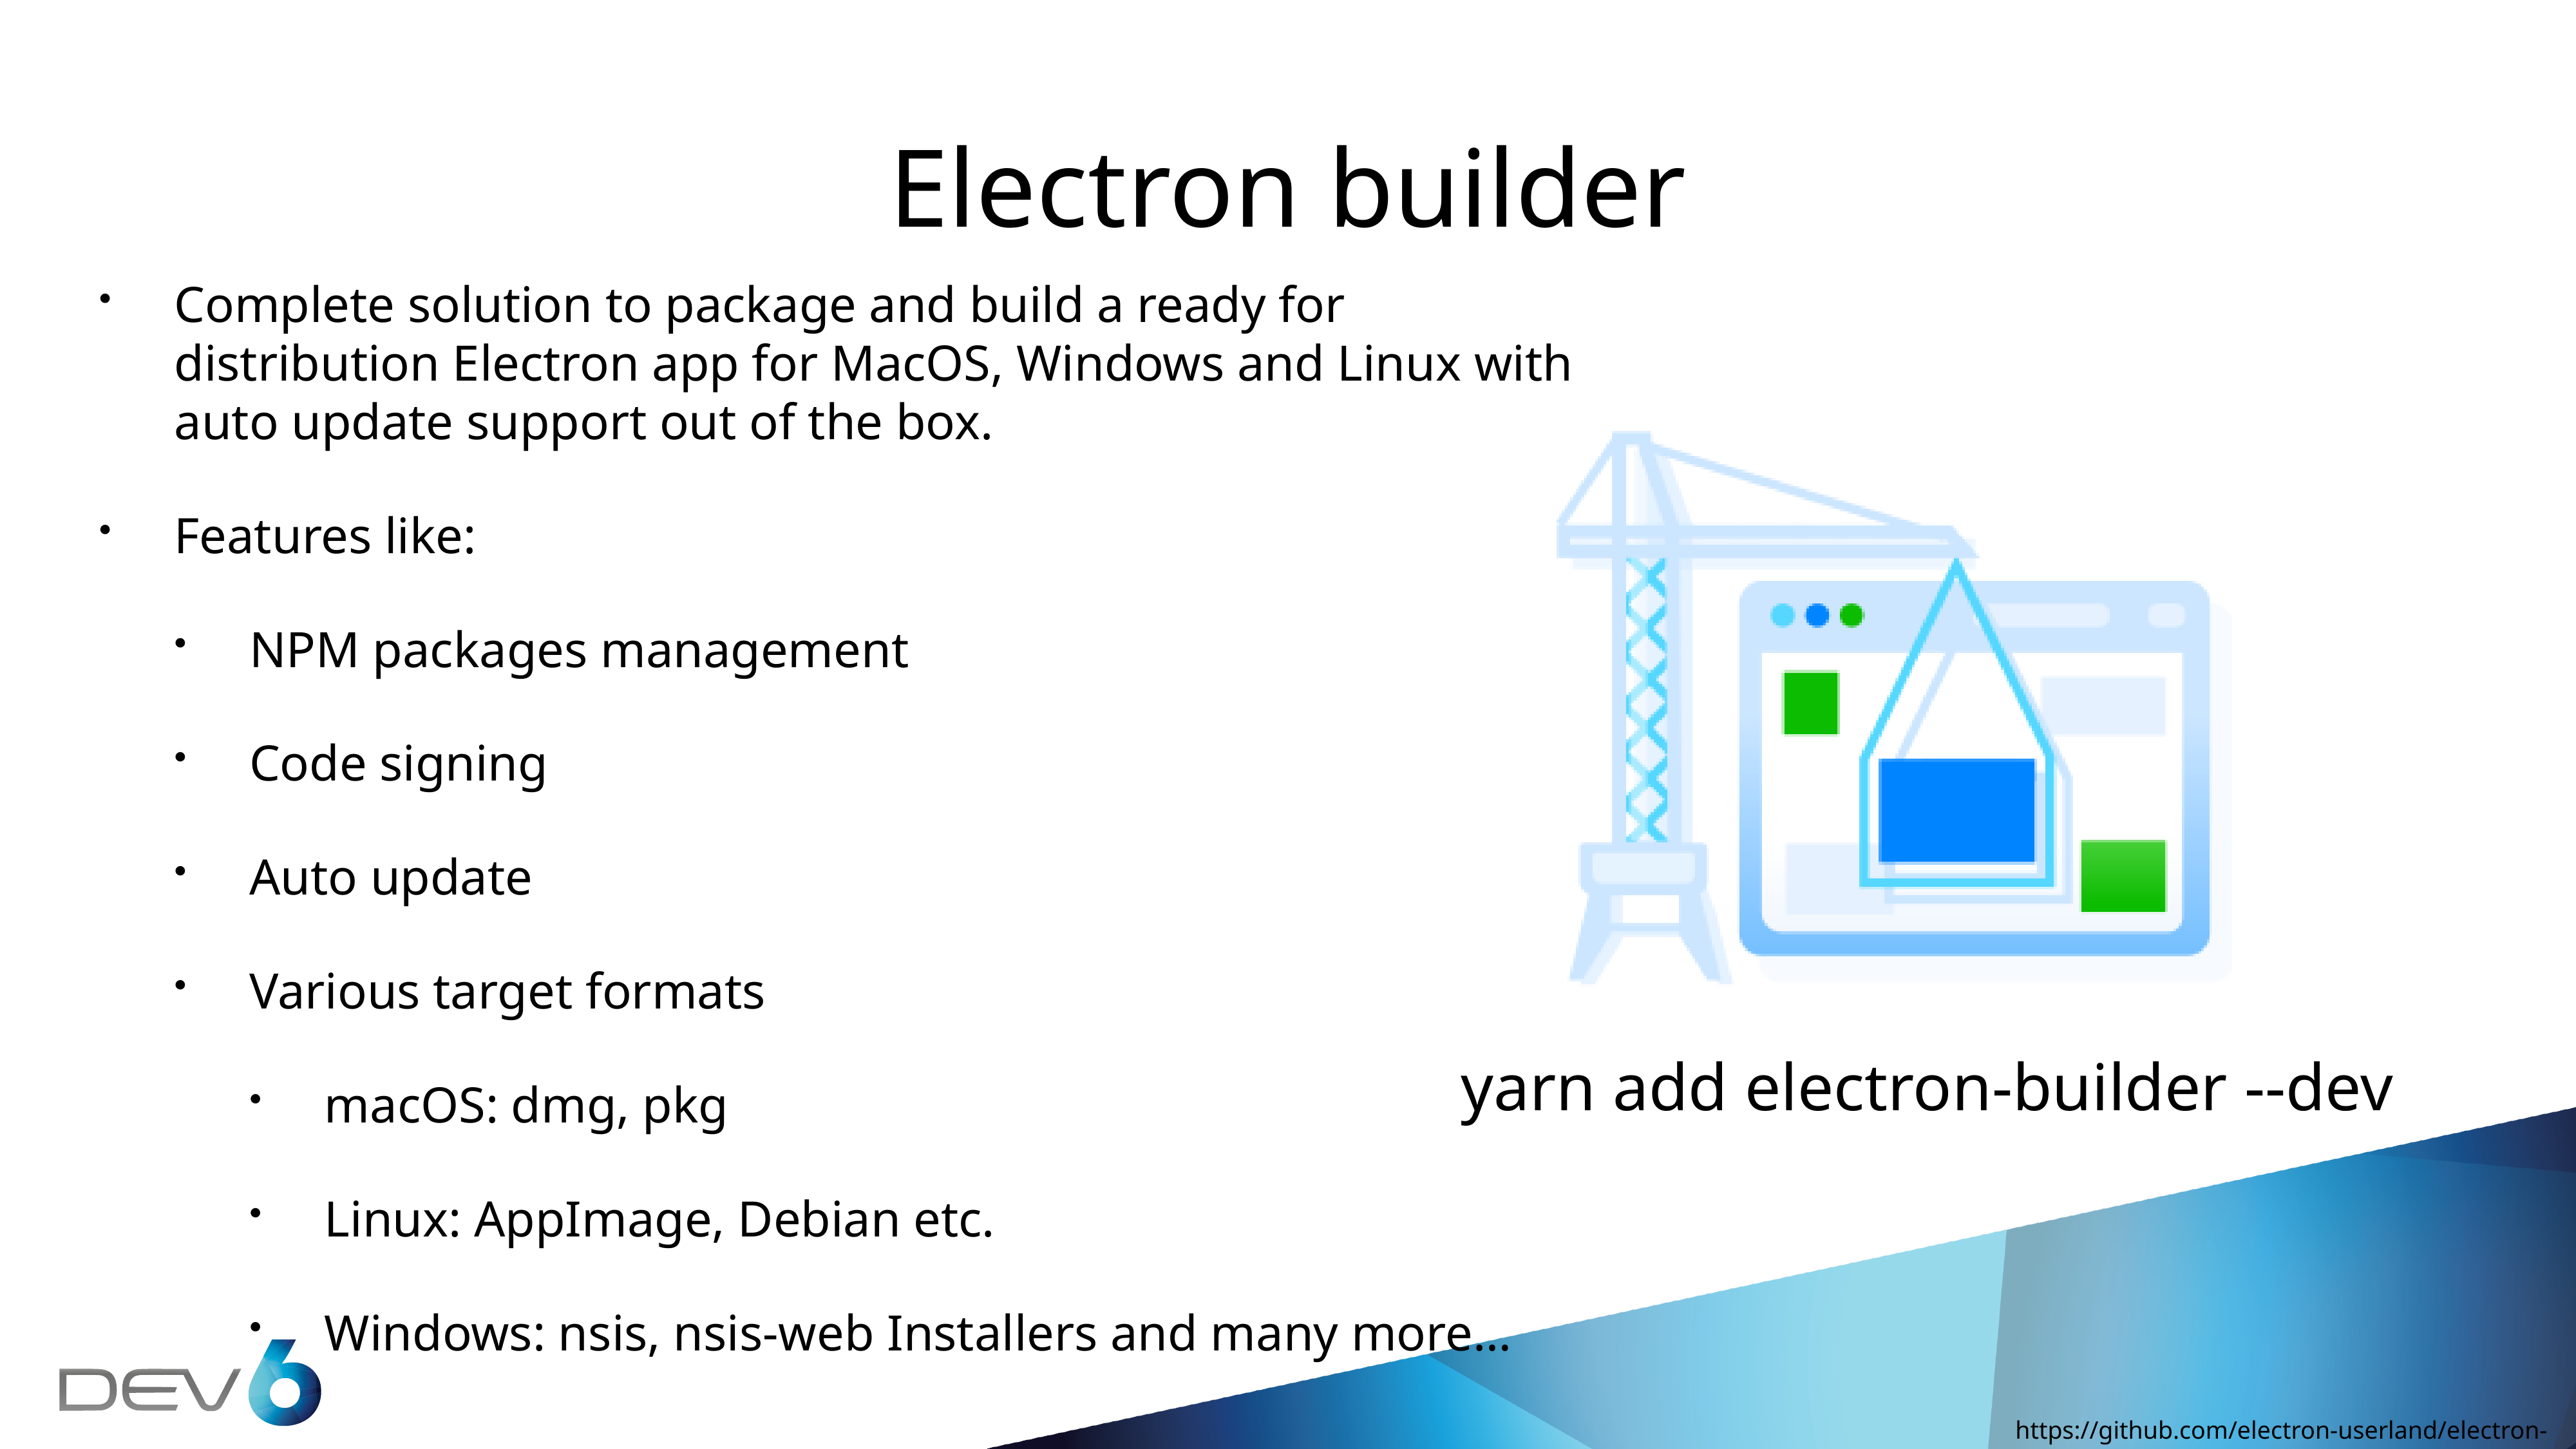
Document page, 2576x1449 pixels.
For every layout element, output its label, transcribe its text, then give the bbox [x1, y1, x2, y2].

list Complete solution to package and build a ready for distribution Electron app for MacOS, Windows and Linux with auto update support out of the box. Features like: NPM packages management Code signing Auto update Various target formats macOS: dmg, pkg Linux: AppImage, Debian etc. Windows: nsis, nsis-web Installers and many more… [93, 267, 1621, 1367]
picture [248, 1367, 282, 1421]
picture [122, 1368, 242, 1412]
text_box https://github.com/electron-userland/electron-builder [1987, 1410, 2576, 1449]
picture [1520, 412, 2232, 1021]
picture [987, 1090, 2576, 1449]
picture [276, 1367, 321, 1426]
picture [59, 1368, 117, 1411]
text_box yarn add electron-builder --dev [1410, 1040, 2445, 1129]
title Electron builder [178, 100, 2398, 269]
